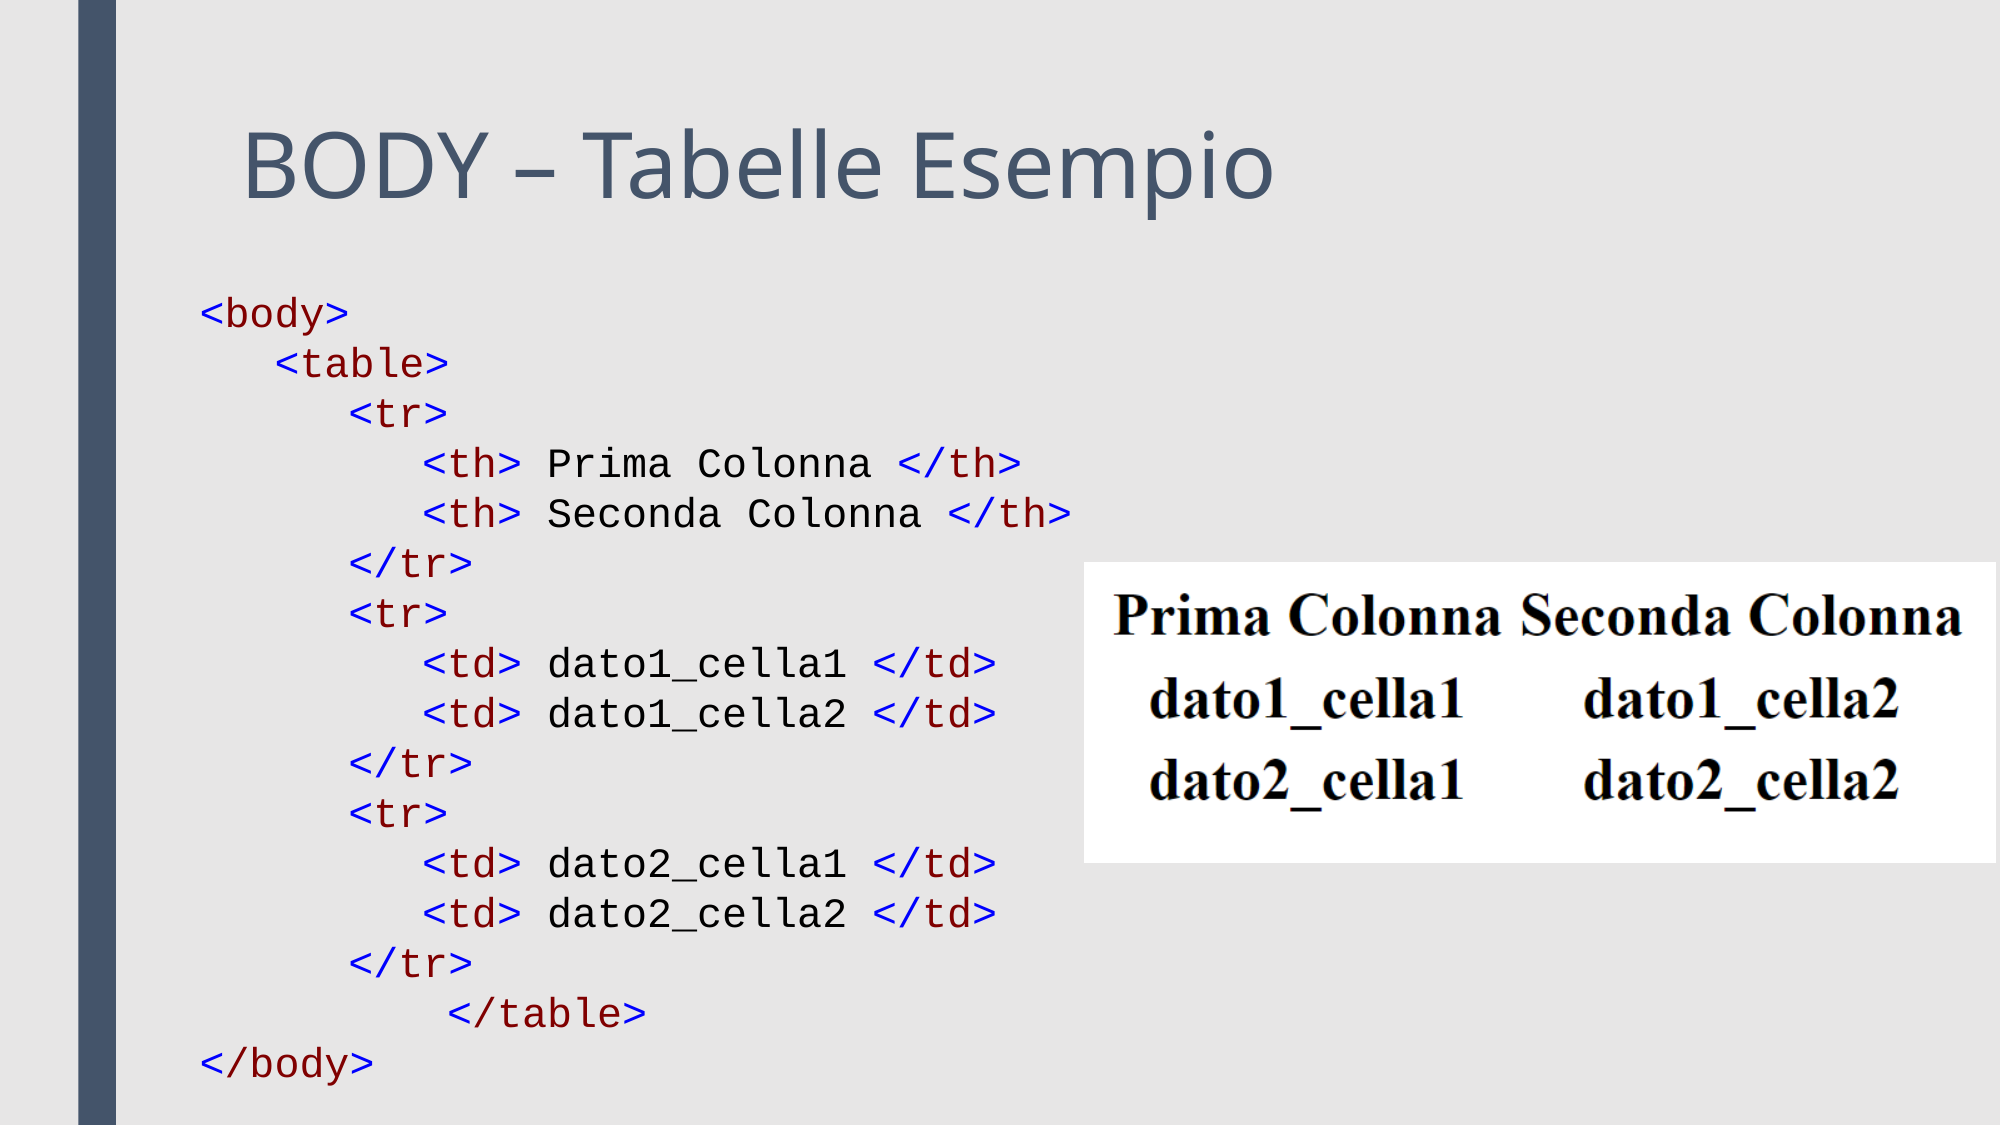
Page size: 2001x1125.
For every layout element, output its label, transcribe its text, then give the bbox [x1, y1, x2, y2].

picture [1083, 562, 1996, 863]
title BODY – Tabelle Esempio [225, 112, 1800, 357]
text_box <body> <table> <tr> <th> Prima Colonna </th> <th> Seconda Colonna </th> </tr> <tr> <td> dato1_cella1 </td> <td> dato1_cella2 </td> </tr> <tr> <td> dato2_cella1 </td> <td> dato2_cella2 </td> </tr> </table> </body> [184, 278, 1280, 1125]
